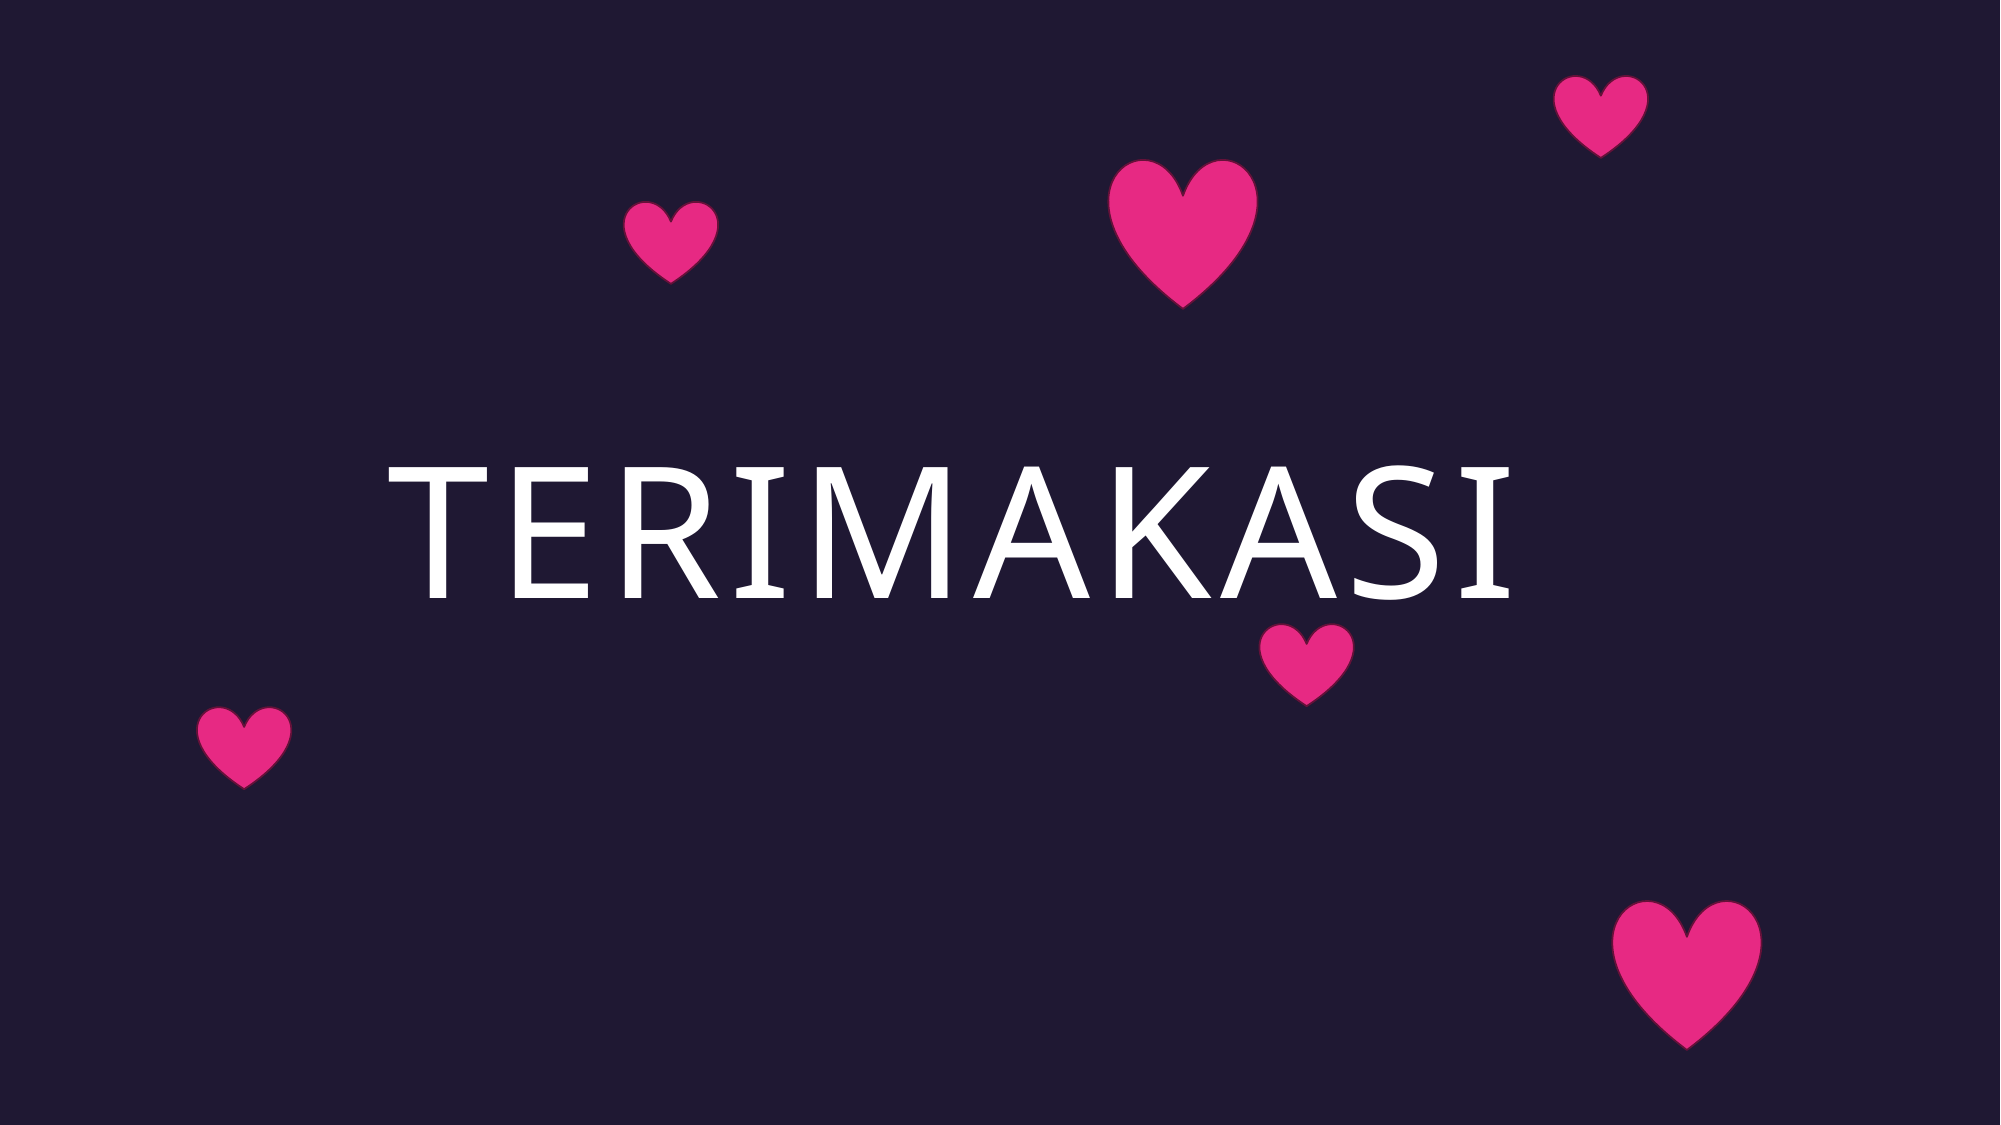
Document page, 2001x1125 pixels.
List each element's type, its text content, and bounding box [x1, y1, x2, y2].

text_box [1552, 75, 1649, 159]
text_box [1258, 623, 1355, 707]
text_box [1611, 900, 1763, 1051]
text_box [196, 706, 293, 790]
text_box [622, 200, 720, 285]
text_box [1107, 159, 1259, 310]
title terimakasi [387, 414, 1613, 651]
